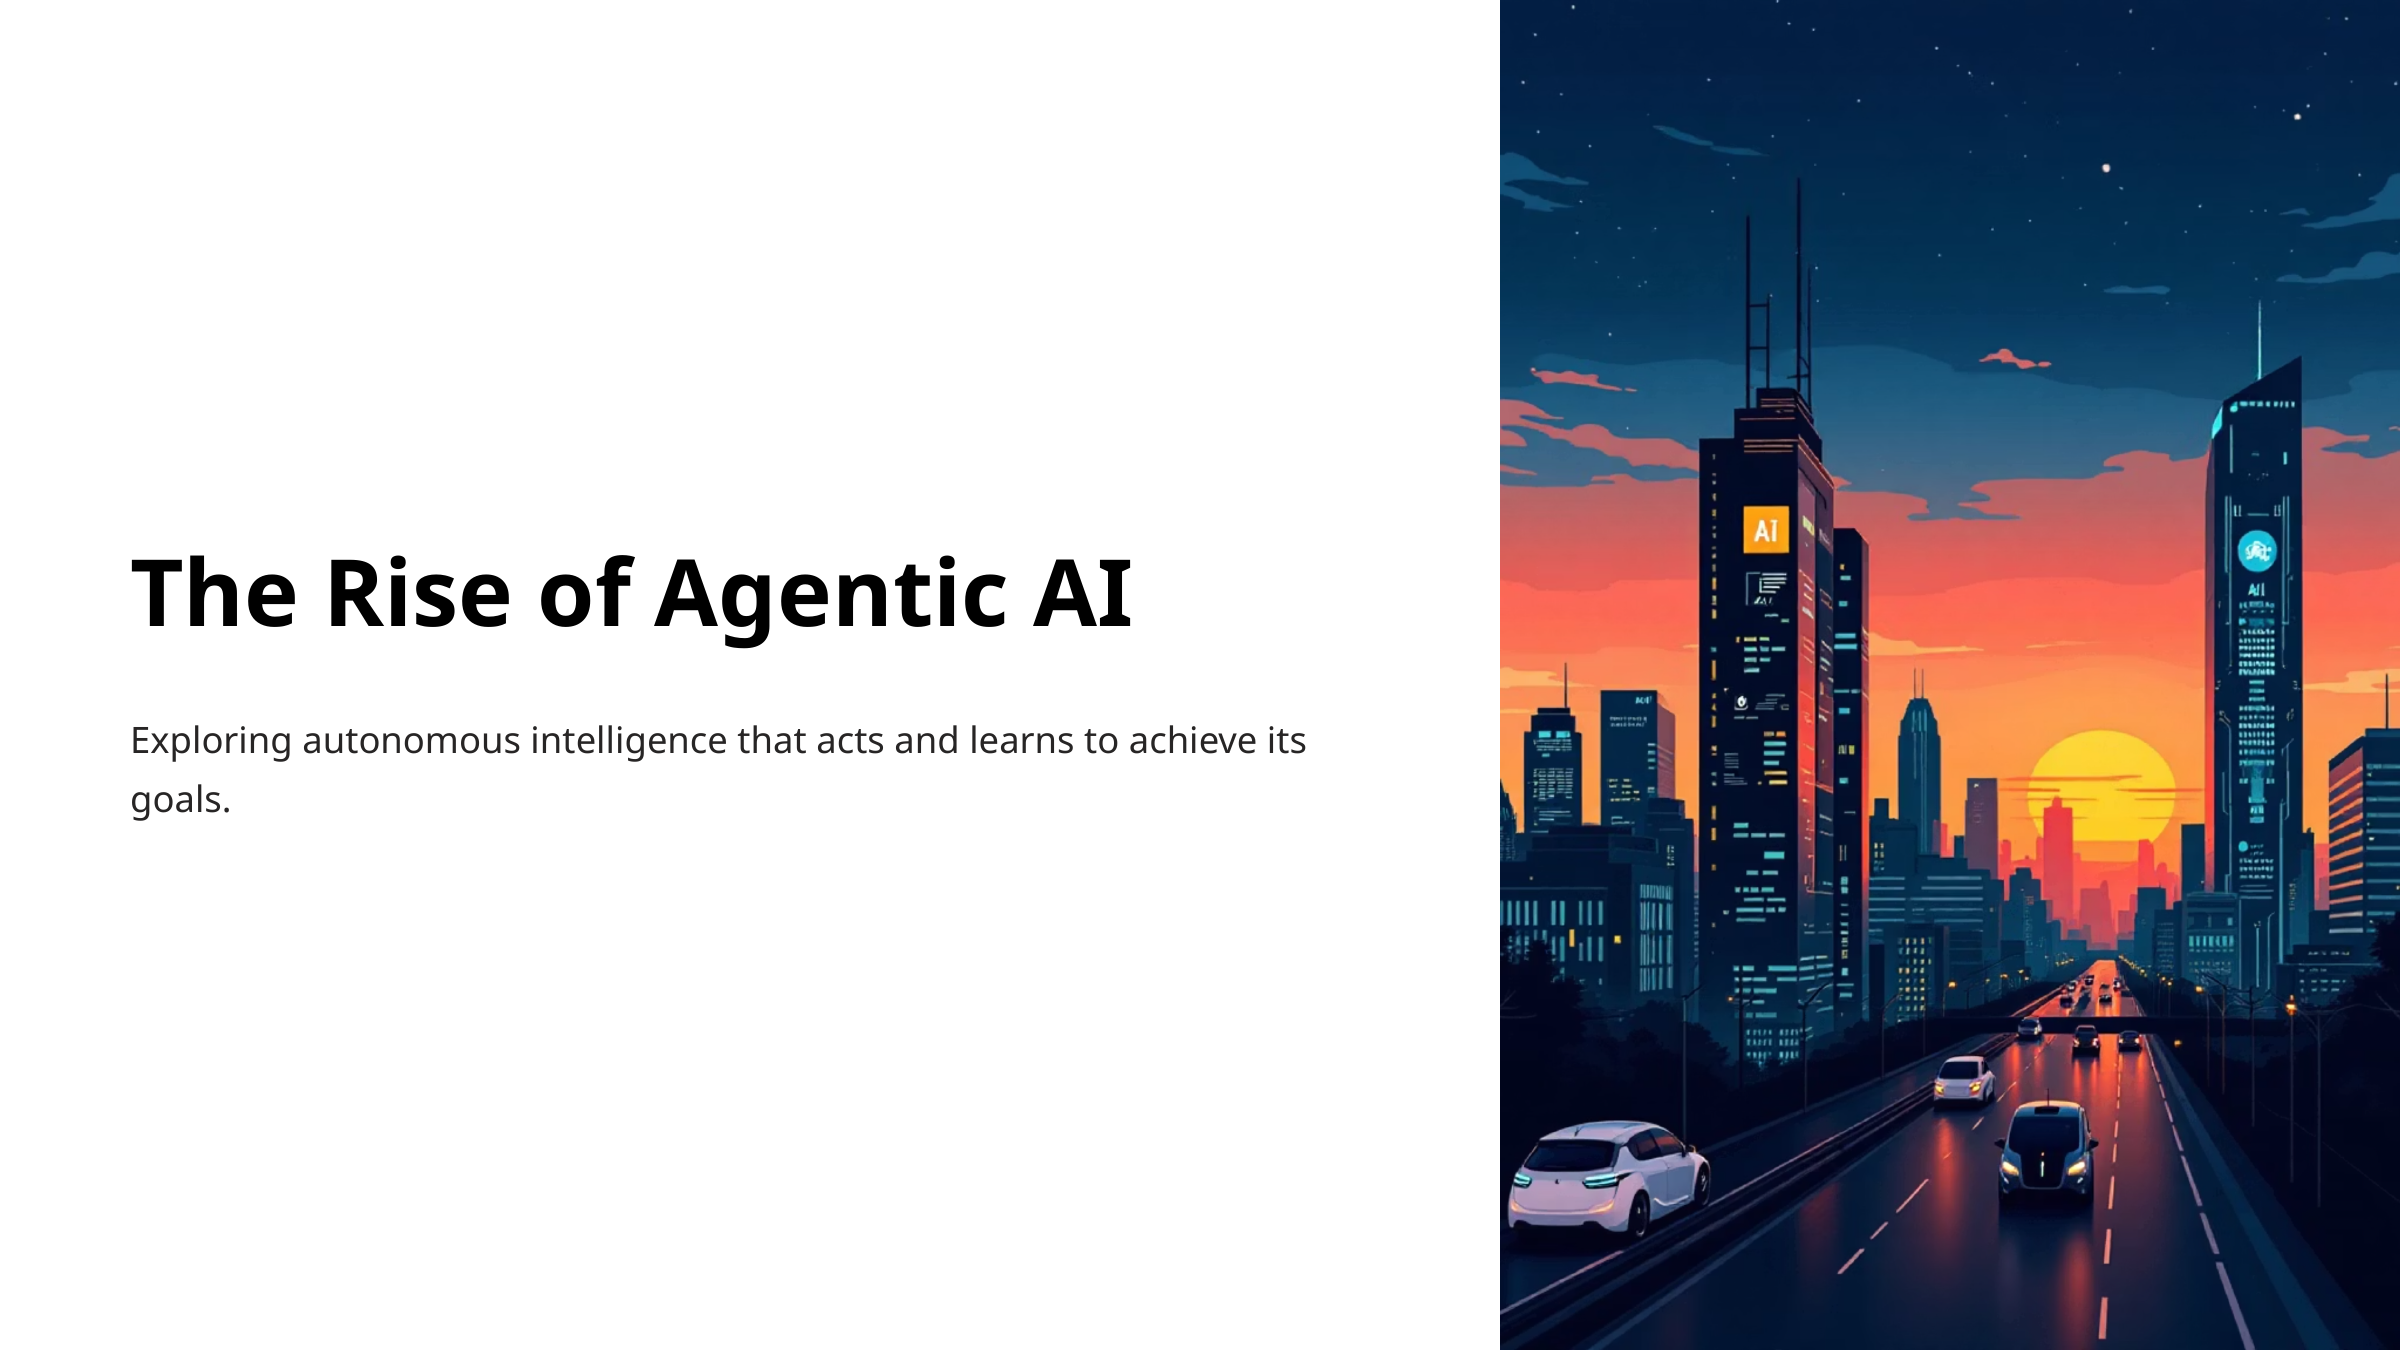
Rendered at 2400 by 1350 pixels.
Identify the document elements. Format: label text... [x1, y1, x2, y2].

text_box The Rise of Agentic AI [130, 529, 1131, 646]
picture [1499, 0, 2400, 1350]
text_box Exploring autonomous intelligence that acts and learns to achieve its goals. [130, 701, 1370, 821]
